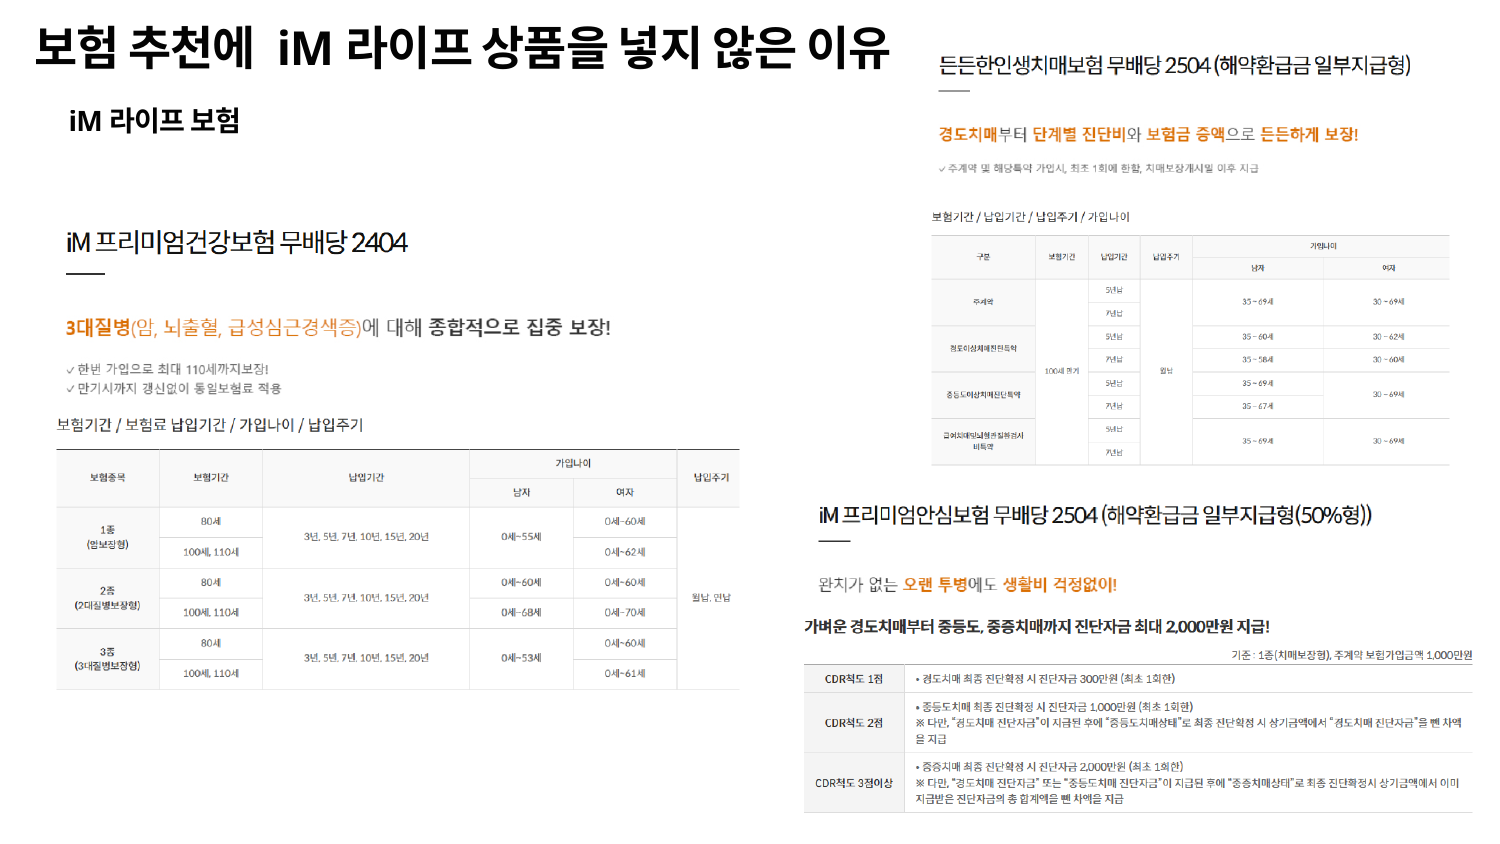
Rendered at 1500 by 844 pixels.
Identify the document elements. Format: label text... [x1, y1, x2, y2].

text_box 보험 추천에 iM라이프 상품을 넣지 않은 이유 [19, 17, 951, 75]
text_box iM라이프 보험 [53, 99, 930, 138]
picture [53, 189, 754, 693]
picture [930, 206, 1453, 468]
picture [930, 43, 1417, 183]
picture [802, 492, 1480, 815]
